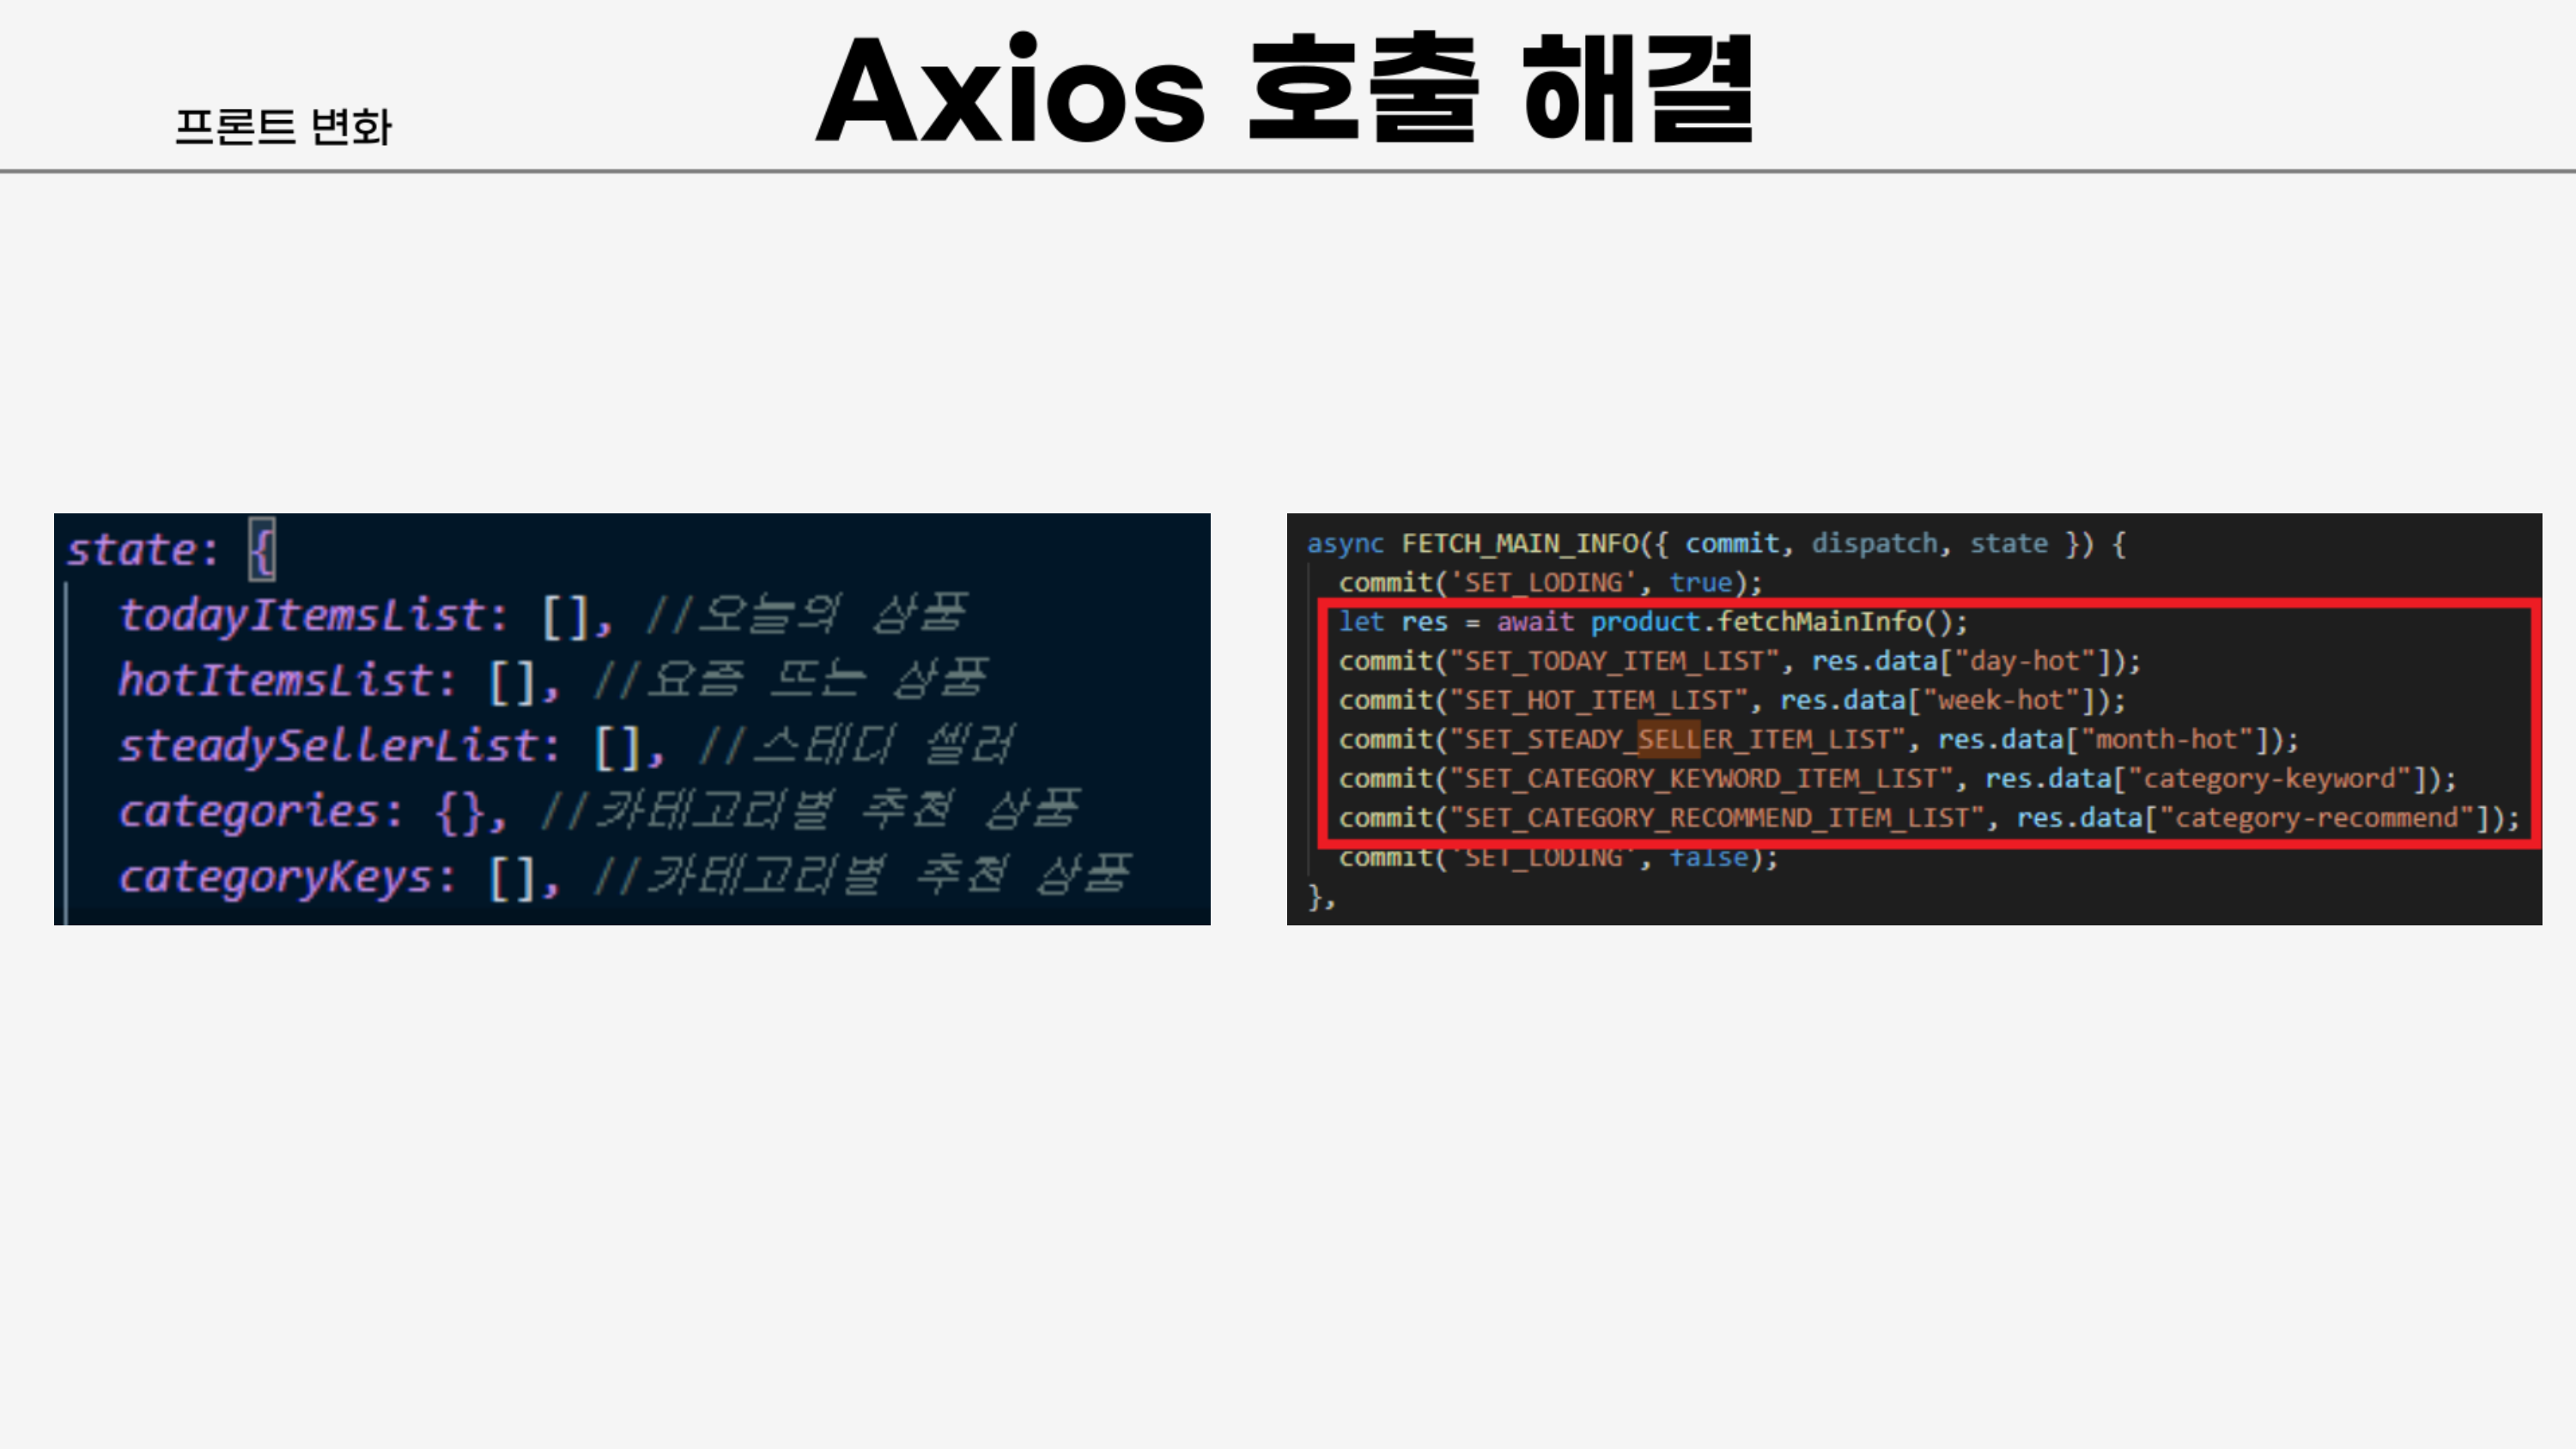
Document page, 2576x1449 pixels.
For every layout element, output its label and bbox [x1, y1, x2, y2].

text_box [54, 513, 1211, 925]
text_box [1824, 163, 2576, 179]
text_box [1287, 513, 2543, 925]
text_box [0, 163, 169, 179]
picture [167, 0, 1818, 221]
